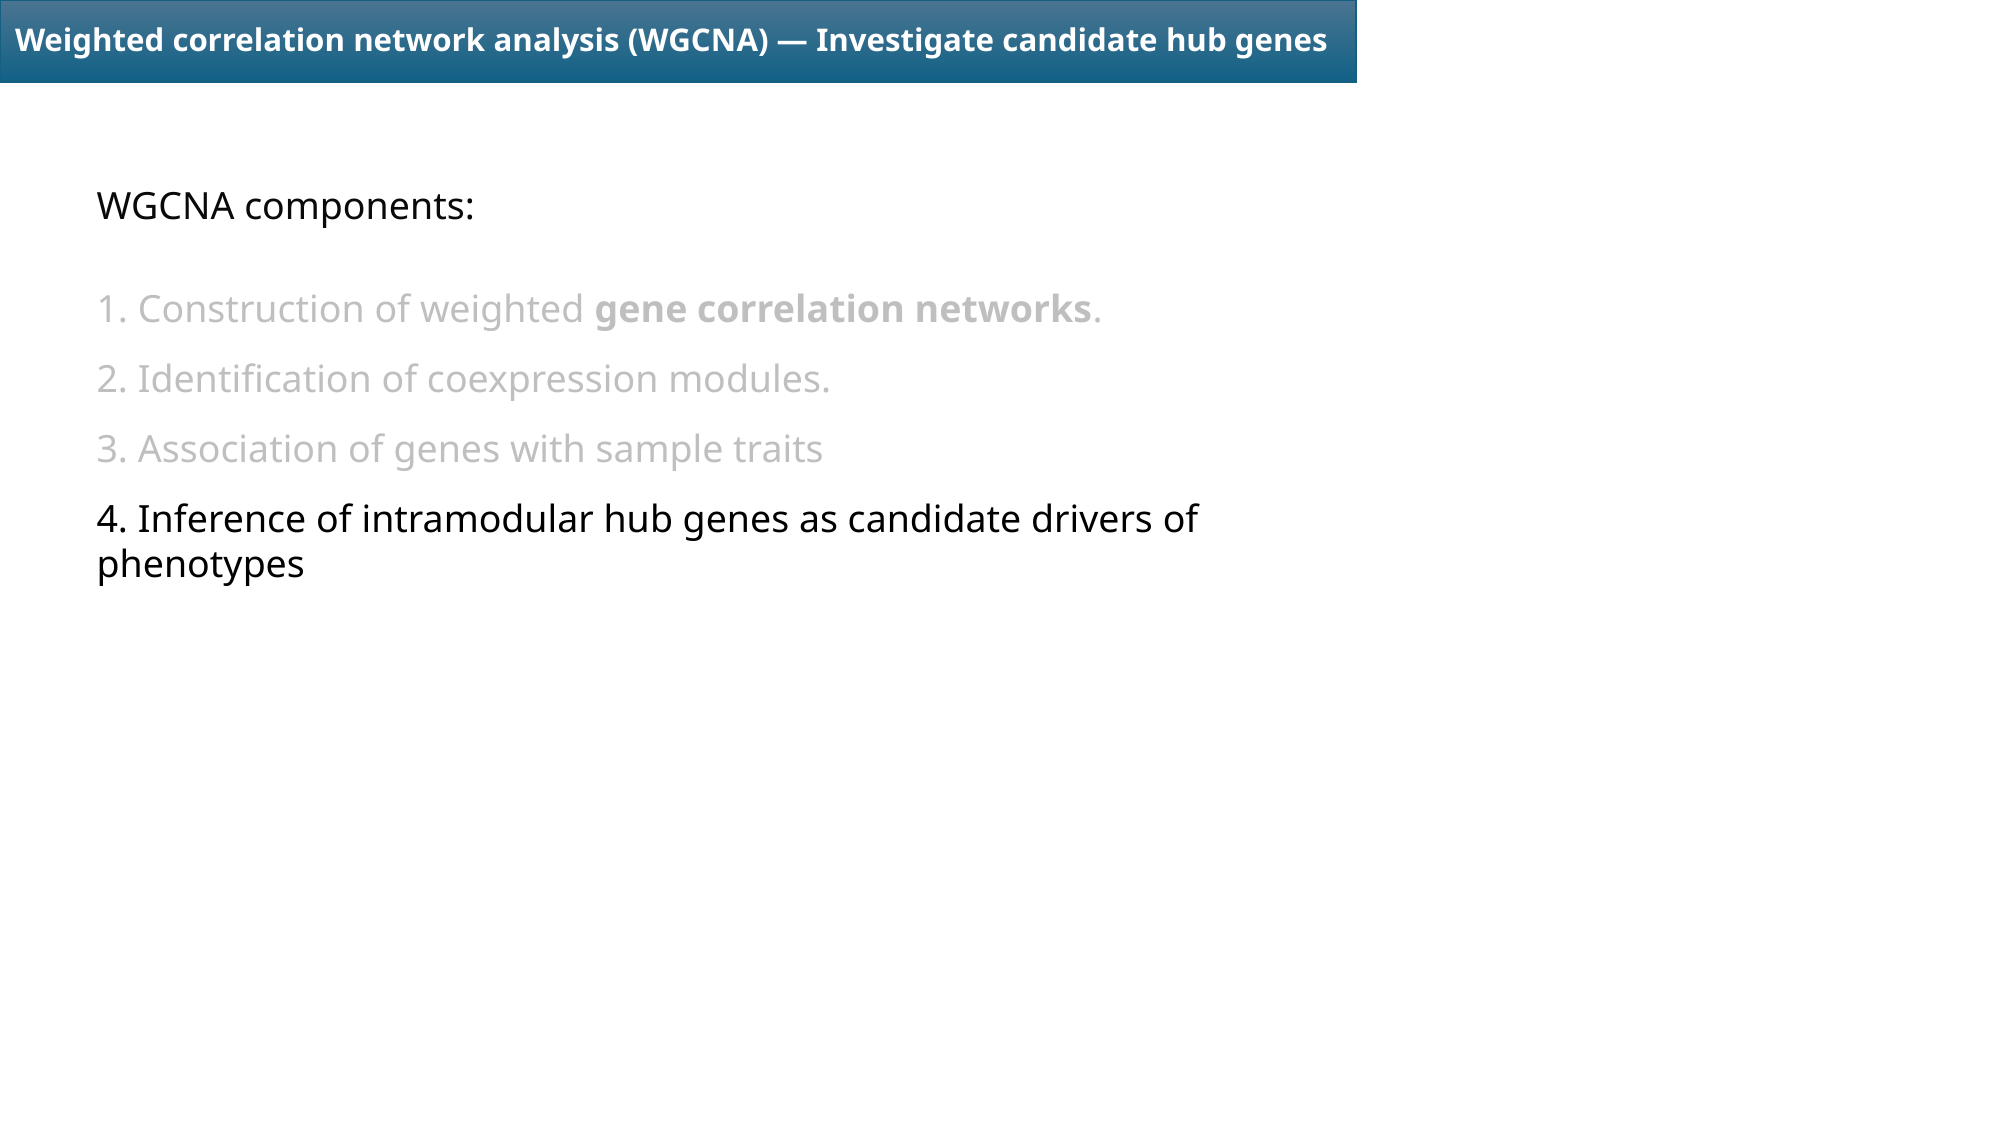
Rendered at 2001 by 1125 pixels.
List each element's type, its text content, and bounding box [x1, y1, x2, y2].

text_box WGCNA components: Construction of weighted gene correlation networks. Identification of coexpression modules. Association of genes with sample traits Inference of intramodular hub genes as candidate drivers of phenotypes [81, 175, 1258, 593]
title Weighted correlation network analysis (WGCNA) — Investigate candidate hub genes [0, 0, 1357, 83]
